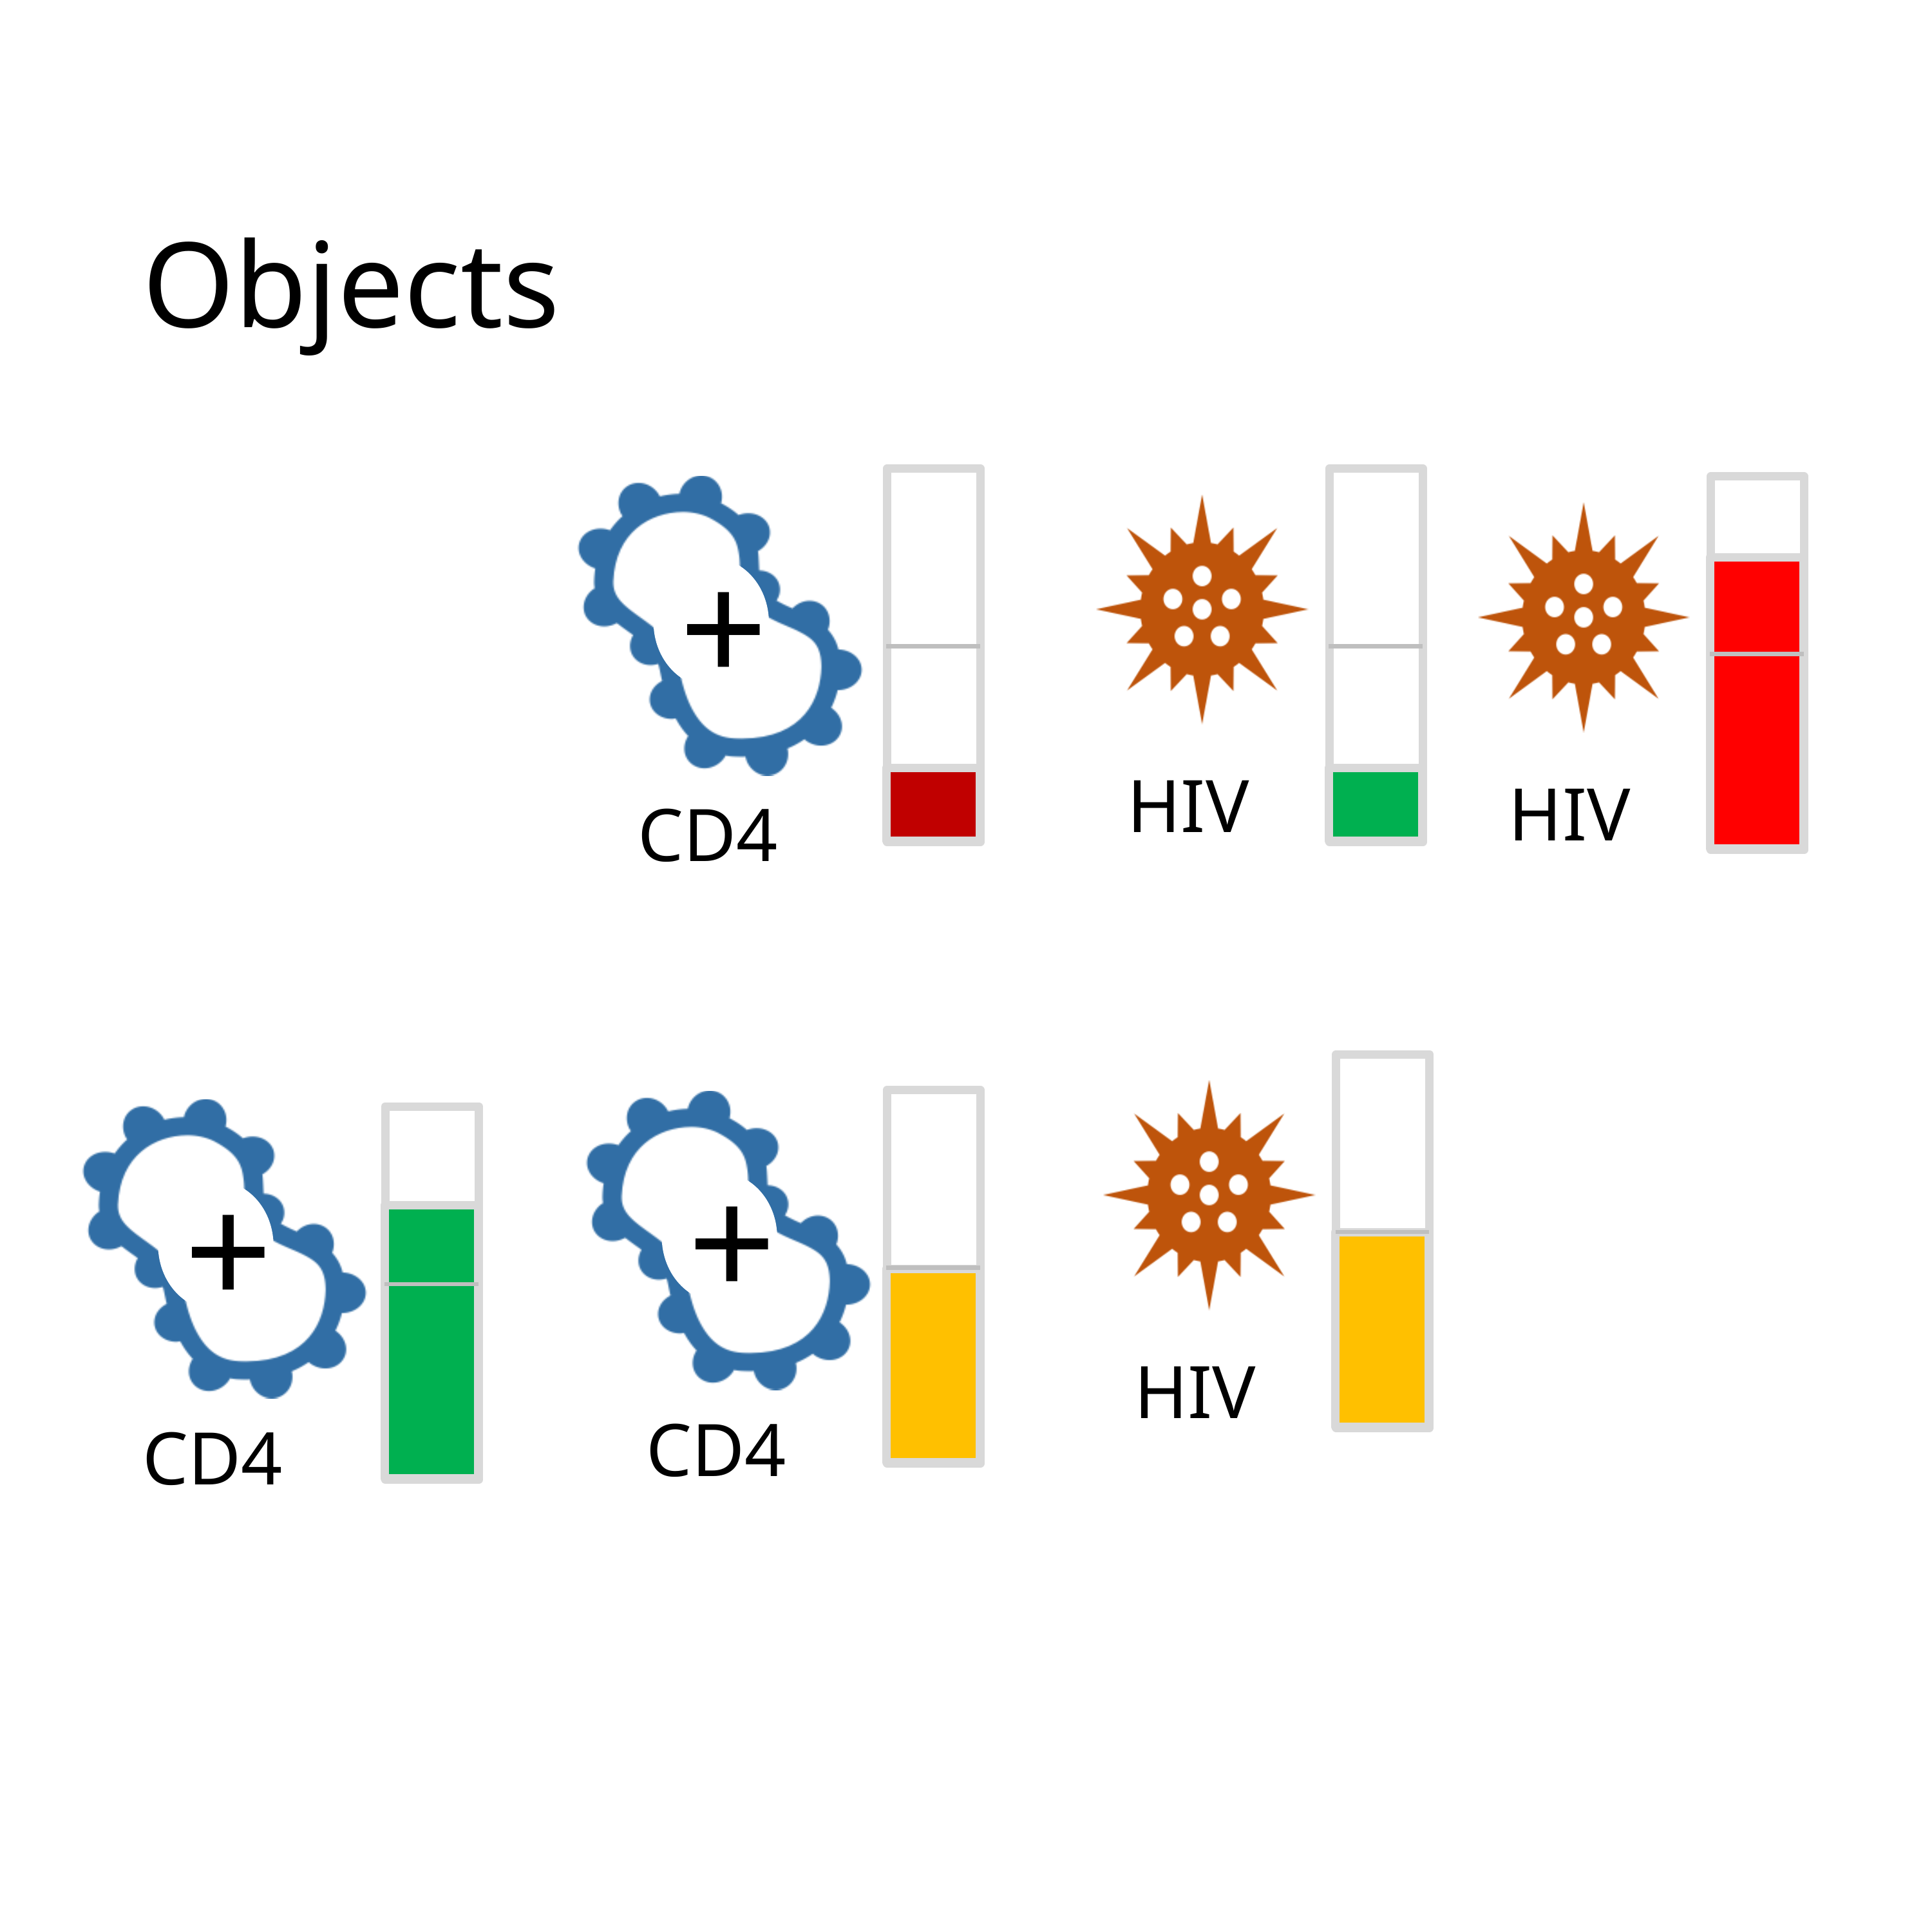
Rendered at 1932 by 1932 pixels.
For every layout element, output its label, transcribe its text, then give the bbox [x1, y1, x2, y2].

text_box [562, 468, 981, 882]
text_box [67, 1099, 479, 1505]
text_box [571, 1090, 981, 1497]
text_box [1477, 476, 1804, 861]
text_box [1103, 1054, 1430, 1439]
title Objects [133, 102, 1799, 477]
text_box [1096, 468, 1423, 853]
